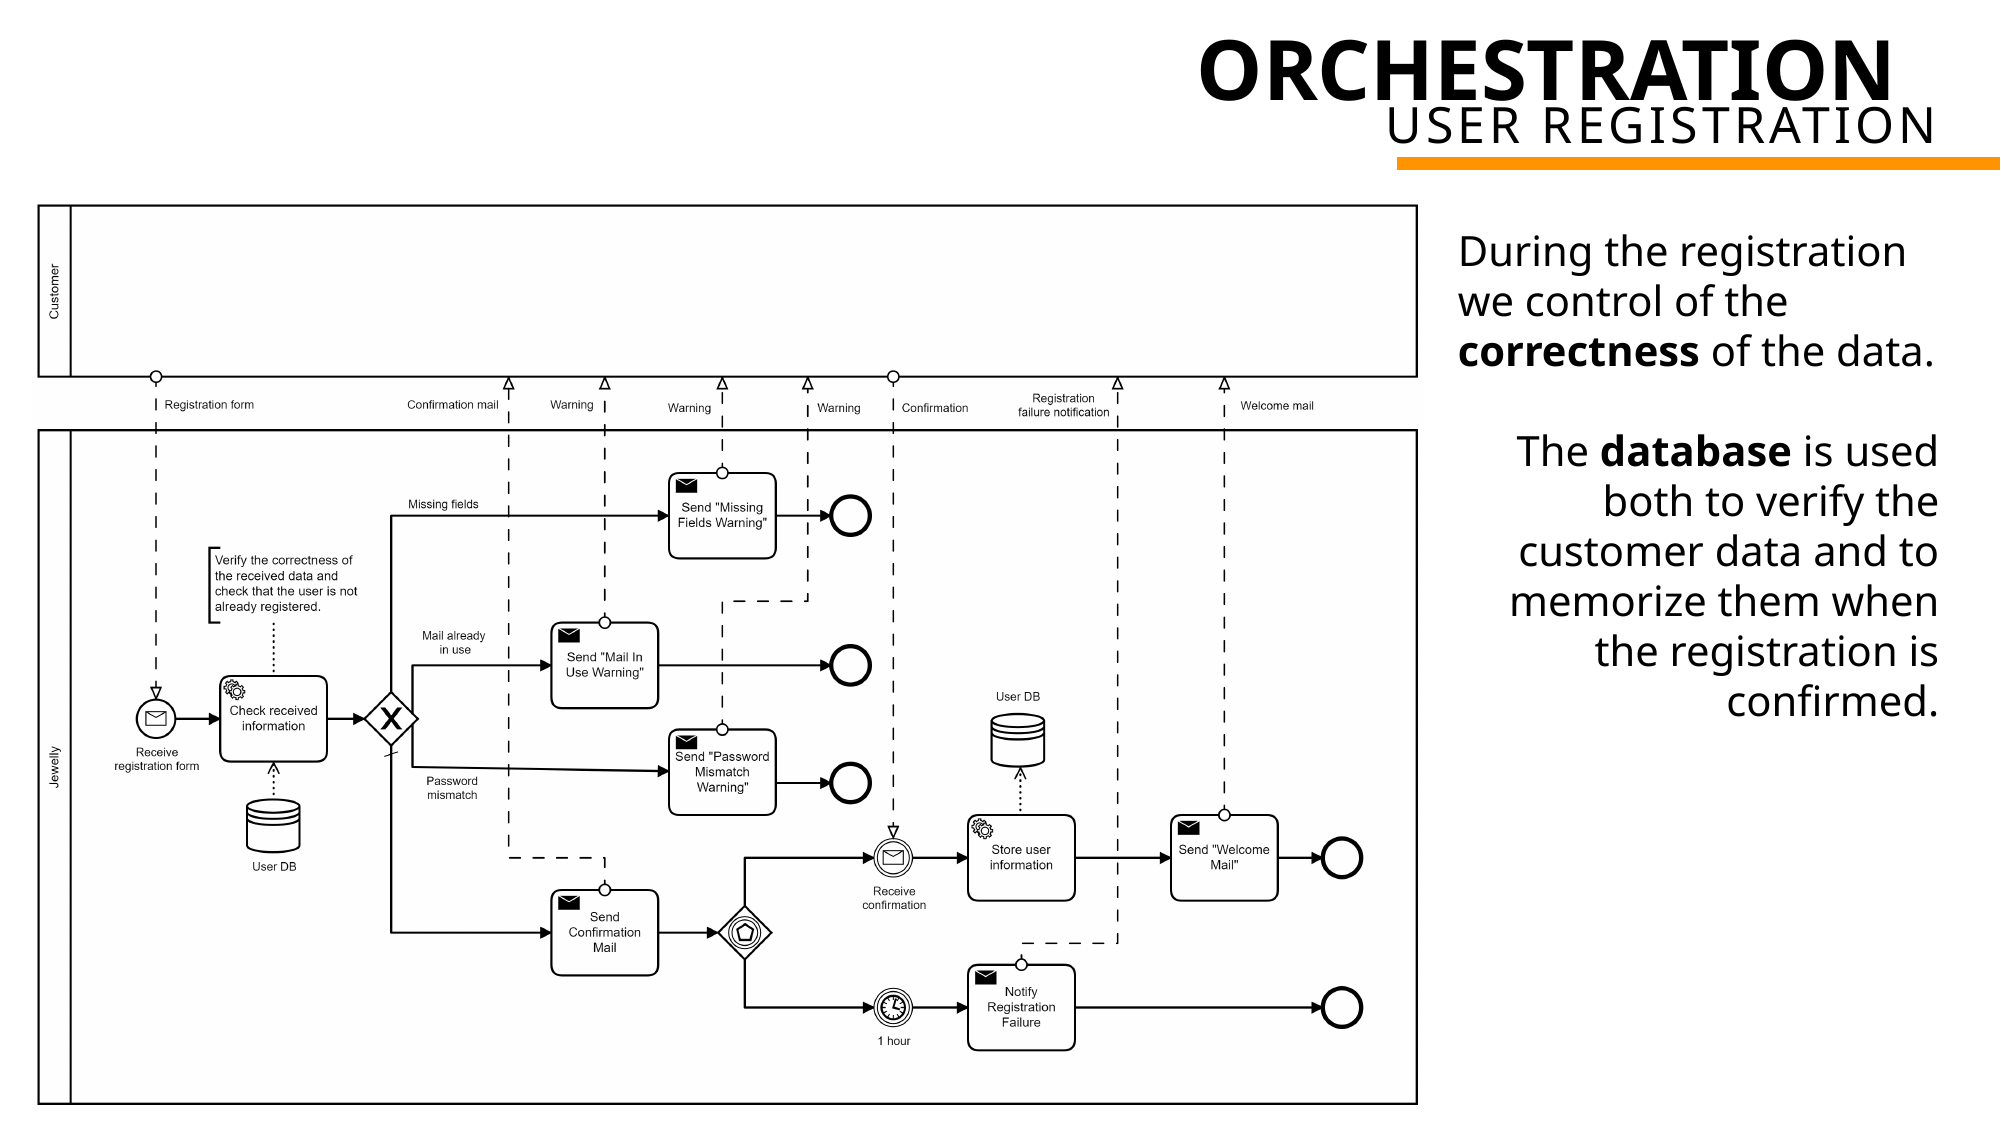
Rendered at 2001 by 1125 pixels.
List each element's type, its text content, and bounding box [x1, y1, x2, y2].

text_box ORCHESTRATION [999, 0, 2000, 178]
picture [32, 199, 1423, 1110]
text_box During the registration we control of the correctness of the data. The database is used both to verify the customer data and to memorize them when the registration is confirmed. [1443, 217, 1955, 783]
text_box [1316, 119, 1792, 215]
text_box USER REGISTrAtioN [1370, 93, 1952, 162]
